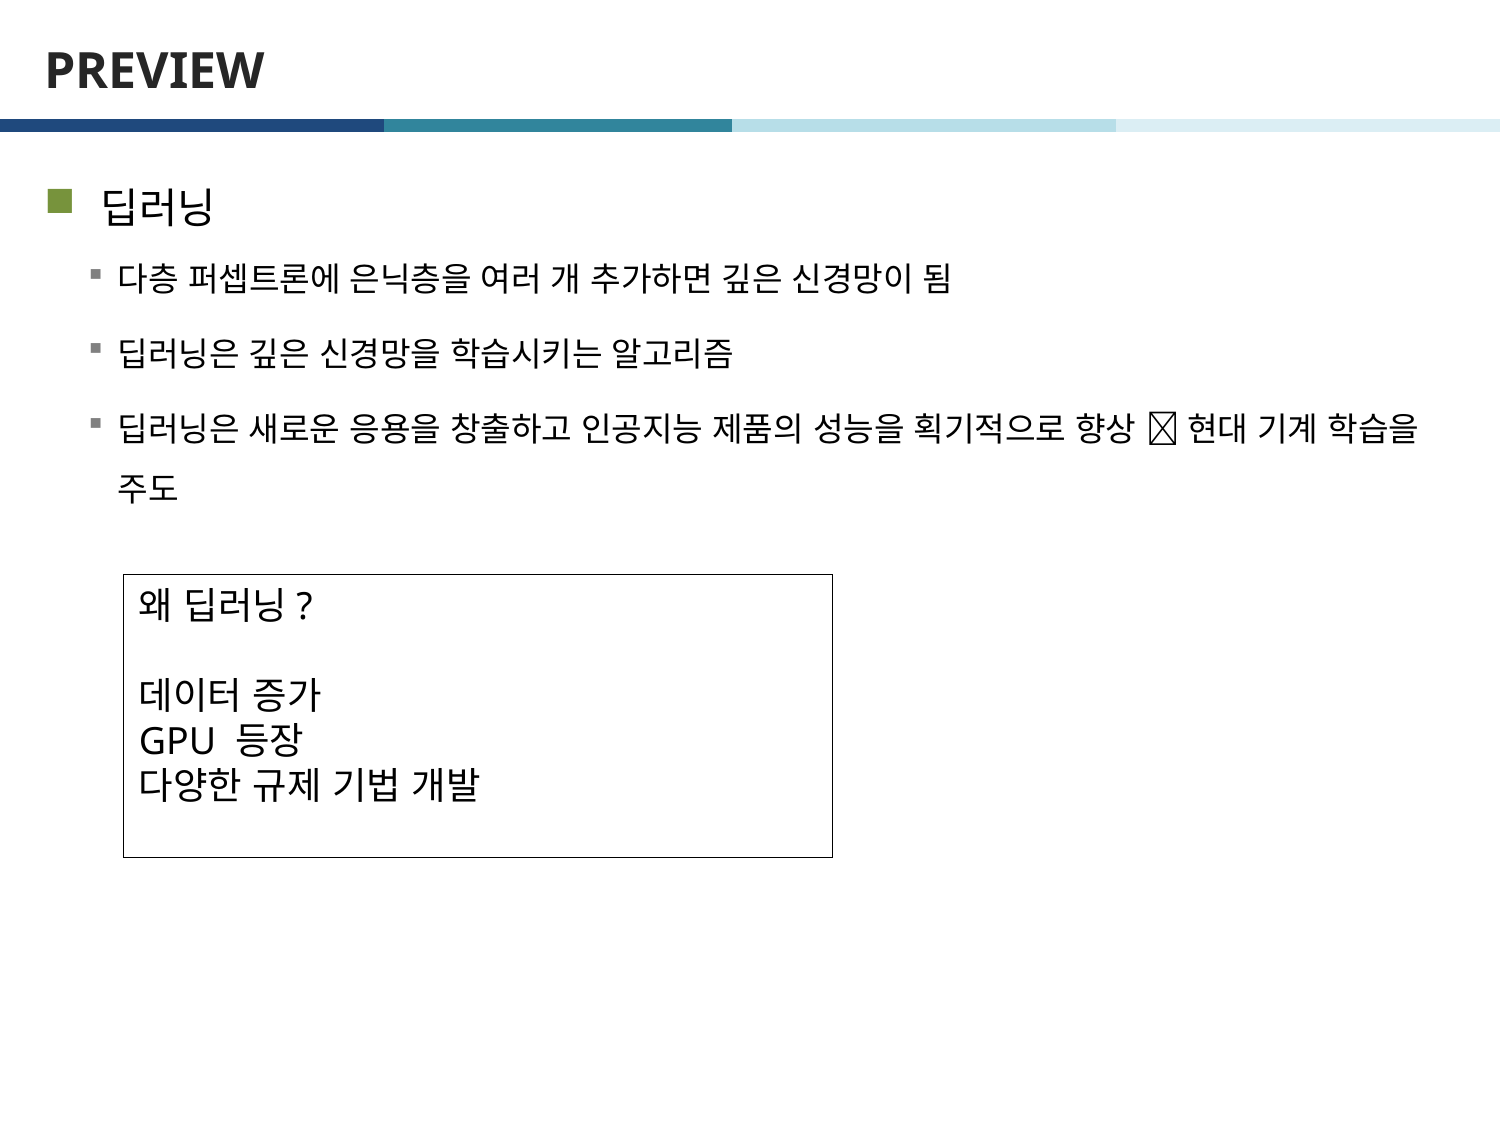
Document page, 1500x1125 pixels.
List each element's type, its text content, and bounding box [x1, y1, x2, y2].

title PREVIEW [29, 23, 1270, 114]
text_box 왜 딥러닝? 데이터 증가 GPU 등장 다양한 규제 기법 개발 [123, 574, 833, 858]
list 딥러닝 다층 퍼셉트론에 은닉층을 여러 개 추가하면 깊은 신경망이 됨 딥러닝은 깊은 신경망을 학습시키는 알고리즘 딥러닝은 새로운 응용을 창출하고 인공지능 제품의 성능을 획기적으로 향상  현대 기계 학습을 주도 [29, 148, 1471, 1083]
